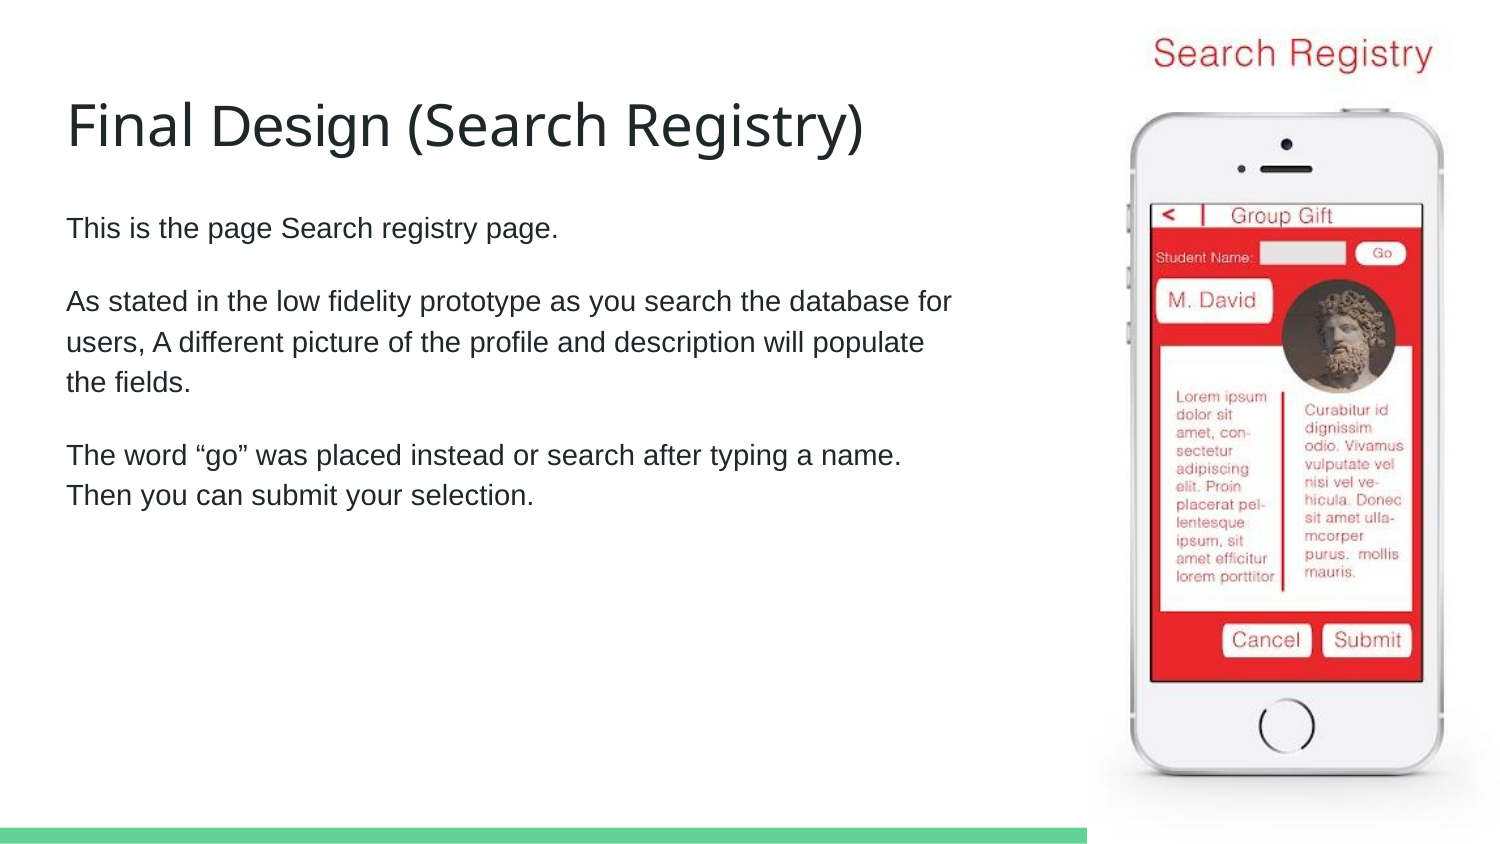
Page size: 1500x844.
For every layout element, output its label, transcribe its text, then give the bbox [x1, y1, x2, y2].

list This is the page Search registry page. As stated in the low fidelity prototype as you search the database for users, A different picture of the profile and description will populate the fields. The word “go” was placed instead or search after typing a name. Then you can submit your selection. [51, 189, 985, 750]
title Final Design (Search Registry) [51, 72, 1081, 167]
picture [1086, 0, 1500, 844]
